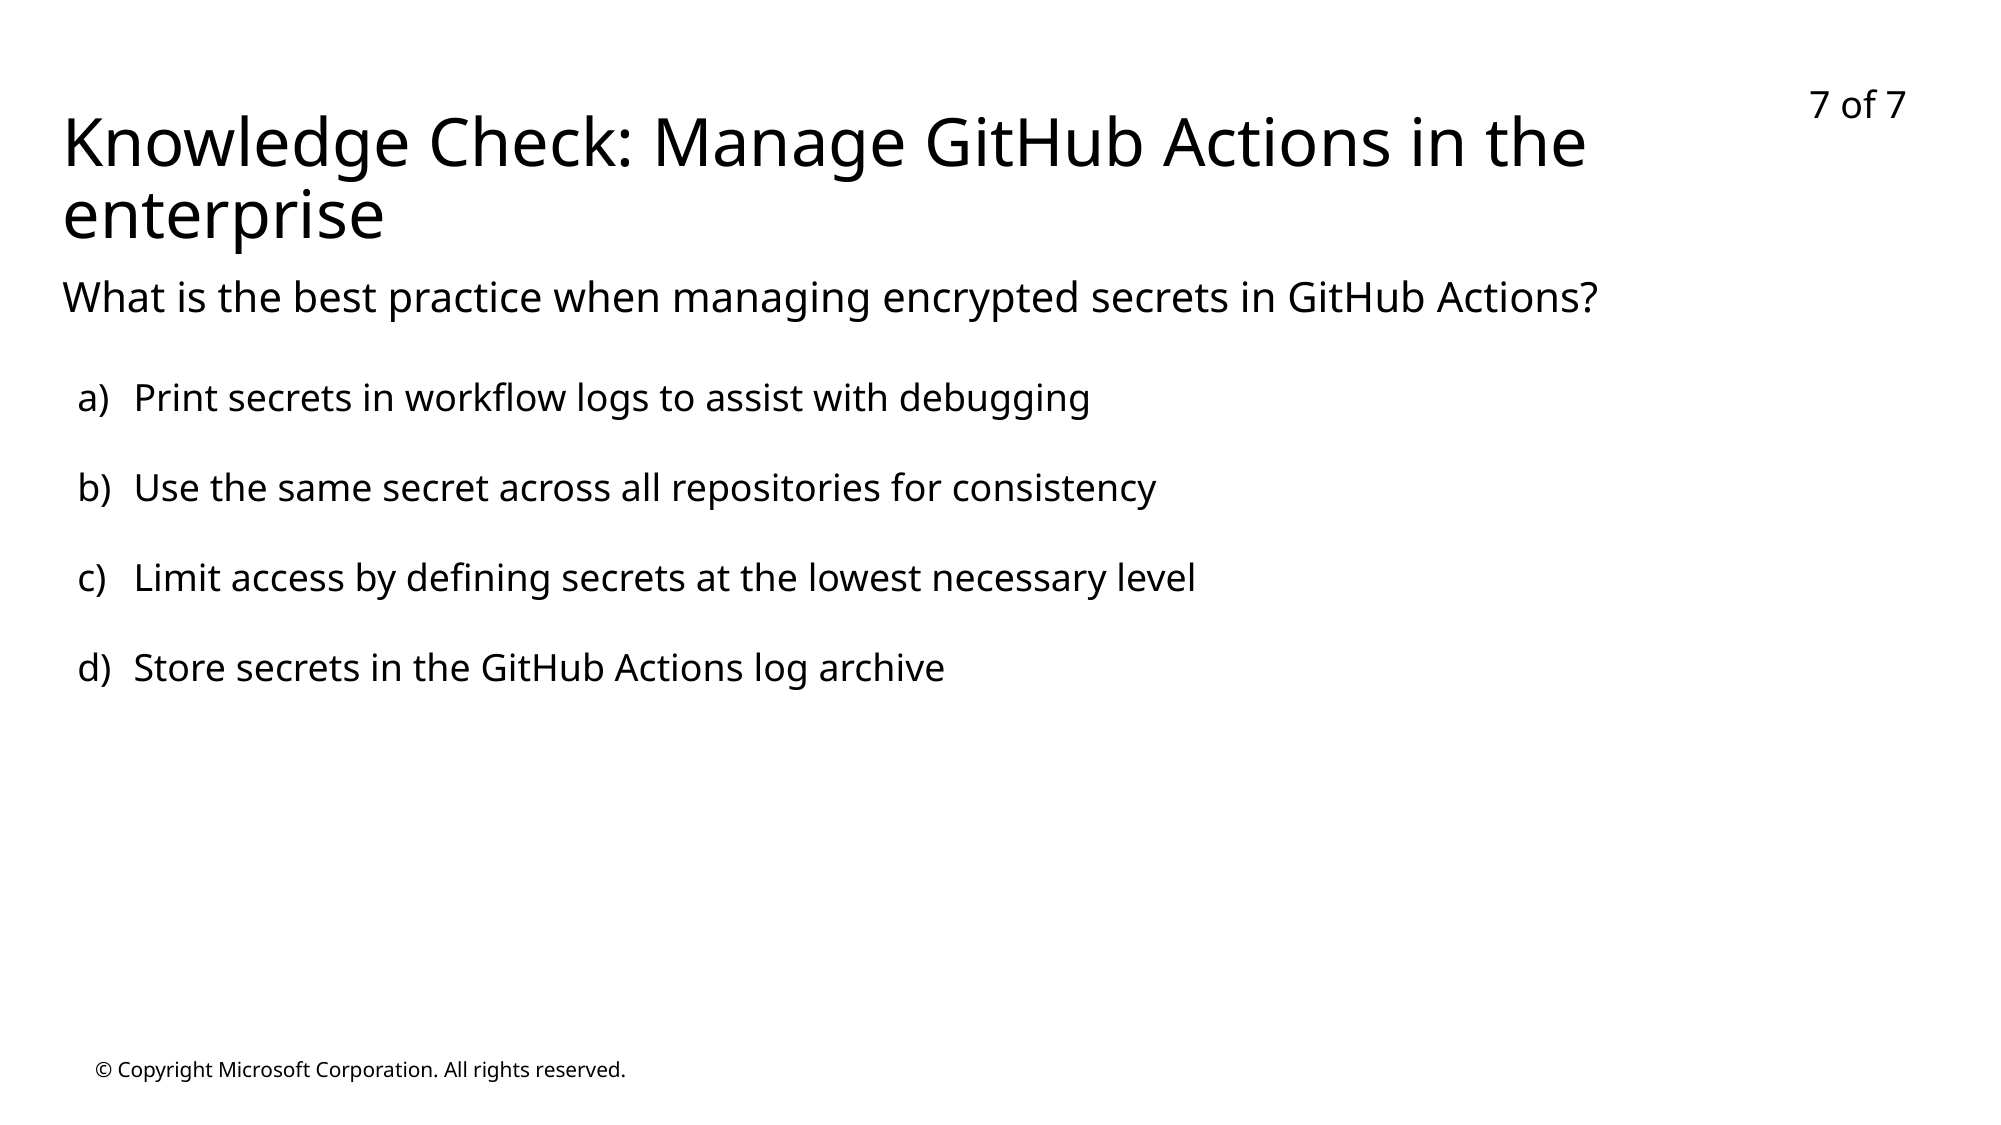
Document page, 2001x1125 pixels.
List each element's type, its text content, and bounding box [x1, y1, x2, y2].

text_box What is the best practice when managing encrypted secrets in GitHub Actions? [1530, 276, 1752, 396]
text_box © Copyright Microsoft Corporation. All rights reserved. [95, 1053, 776, 1086]
text_box 7 of 7 [1794, 73, 1938, 134]
text_box Print secrets in workflow logs to assist with debugging Use the same secret across all repositories for consistency Limit access by defining secrets at the lowest necessary level Store secrets in the GitHub Actions log archive [62, 276, 1530, 697]
title Knowledge Check: Manage GitHub Actions in the enterprise [62, 108, 1816, 209]
